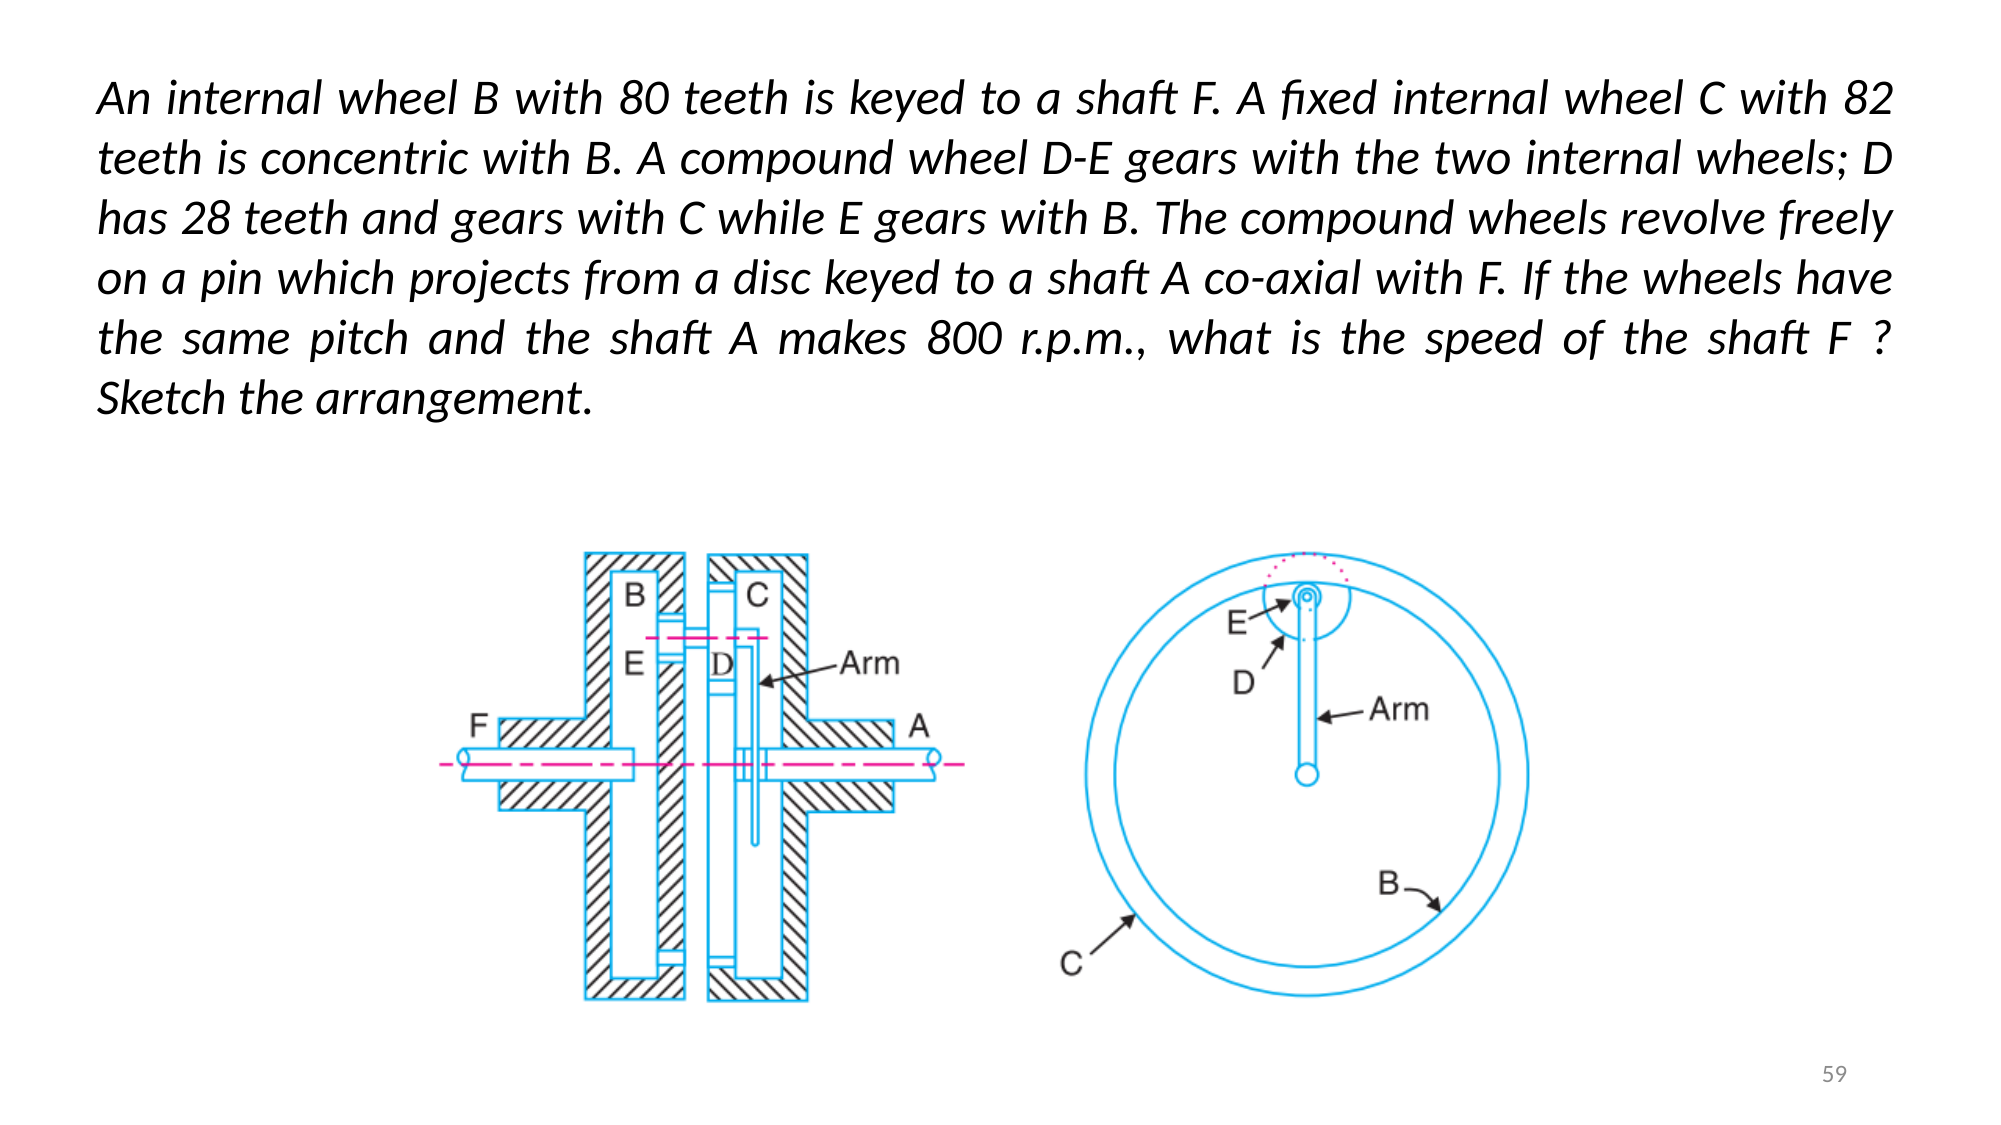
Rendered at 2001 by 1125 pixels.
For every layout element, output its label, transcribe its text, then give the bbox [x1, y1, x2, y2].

picture [416, 516, 1575, 1025]
slide_number 59 [1412, 1042, 1863, 1103]
text_box An internal wheel B with 80 teeth is keyed to a shaft F. A fixed internal wheel C with 82 teeth is concentric with B. A compound wheel D-E gears with the two internal wheels; D has 28 teeth and gears with C while E gears with B. The compound wheels revolve freely on a pin which projects from a disc keyed to a shaft A co-axial with F. If the wheels have the same pitch and the shaft A makes 800 r.p.m., what is the speed of the shaft F ? Sketch the arrangement. [82, 57, 1910, 433]
